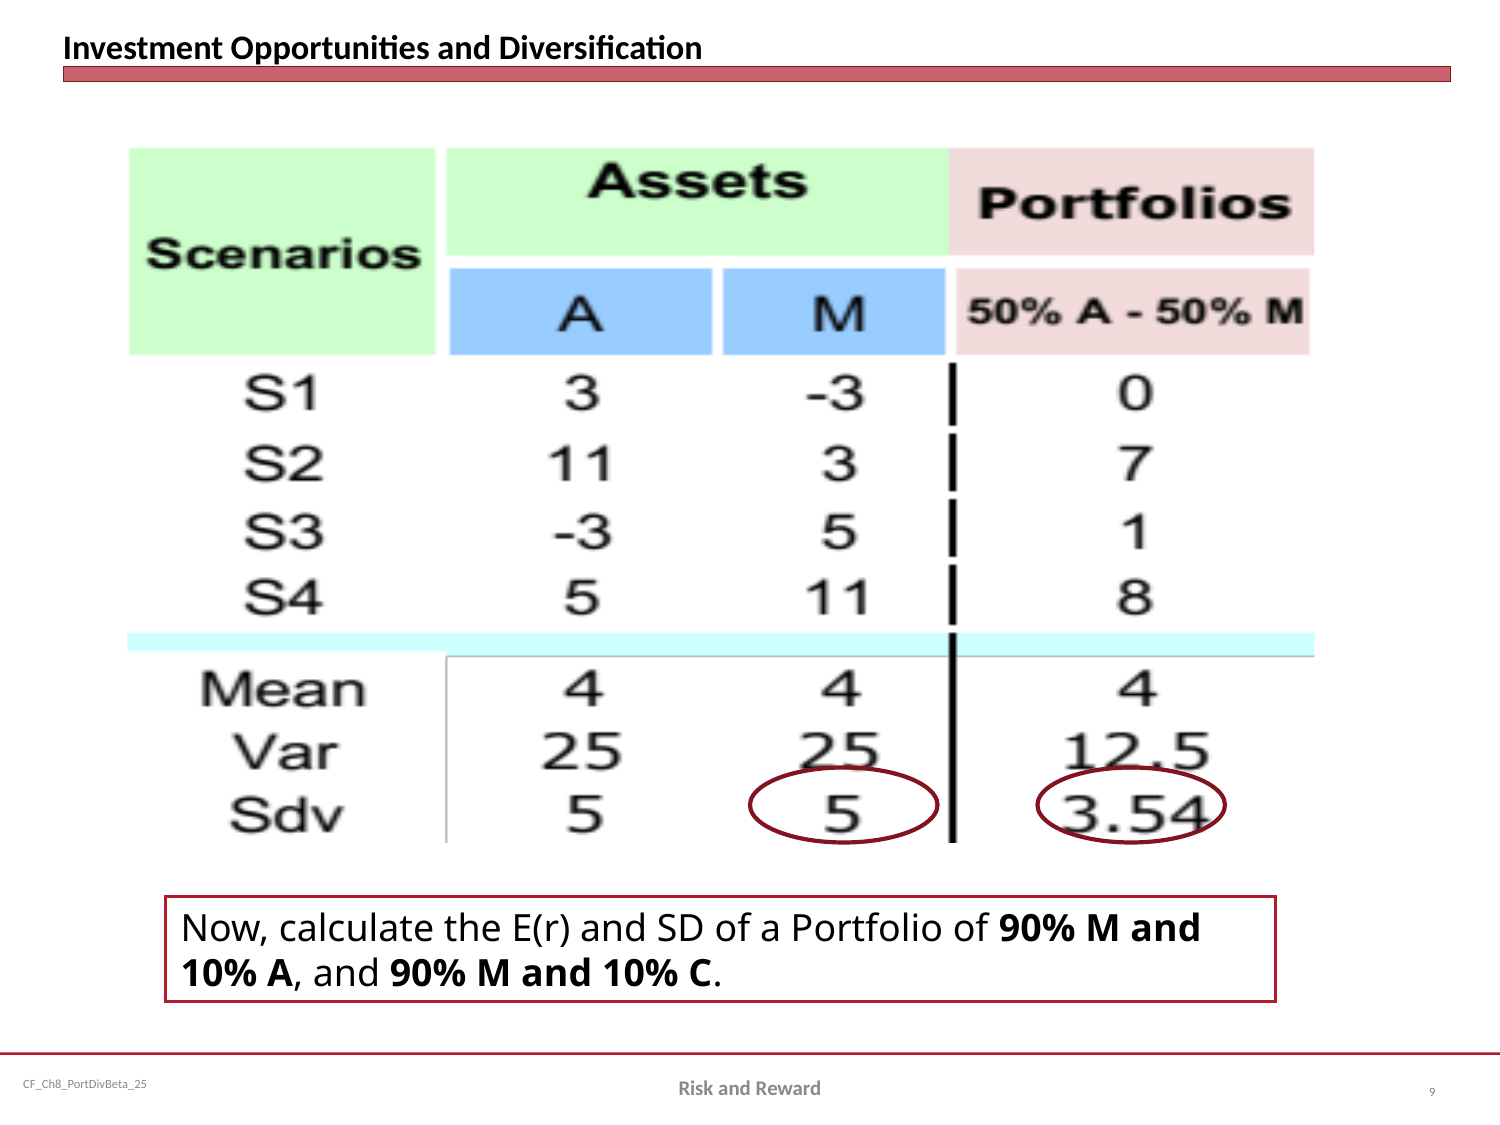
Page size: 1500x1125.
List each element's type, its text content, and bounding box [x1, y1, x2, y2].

title Investment Opportunities and Diversification [62, 6, 1451, 67]
text_box Now, calculate the E(r) and SD of a Portfolio of 90% M and 10% A, and 90% M and 10% C. [165, 896, 1276, 1002]
slide_number 9 [1375, 1061, 1451, 1122]
footer Risk and Reward [512, 1056, 988, 1117]
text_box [126, 146, 1315, 843]
